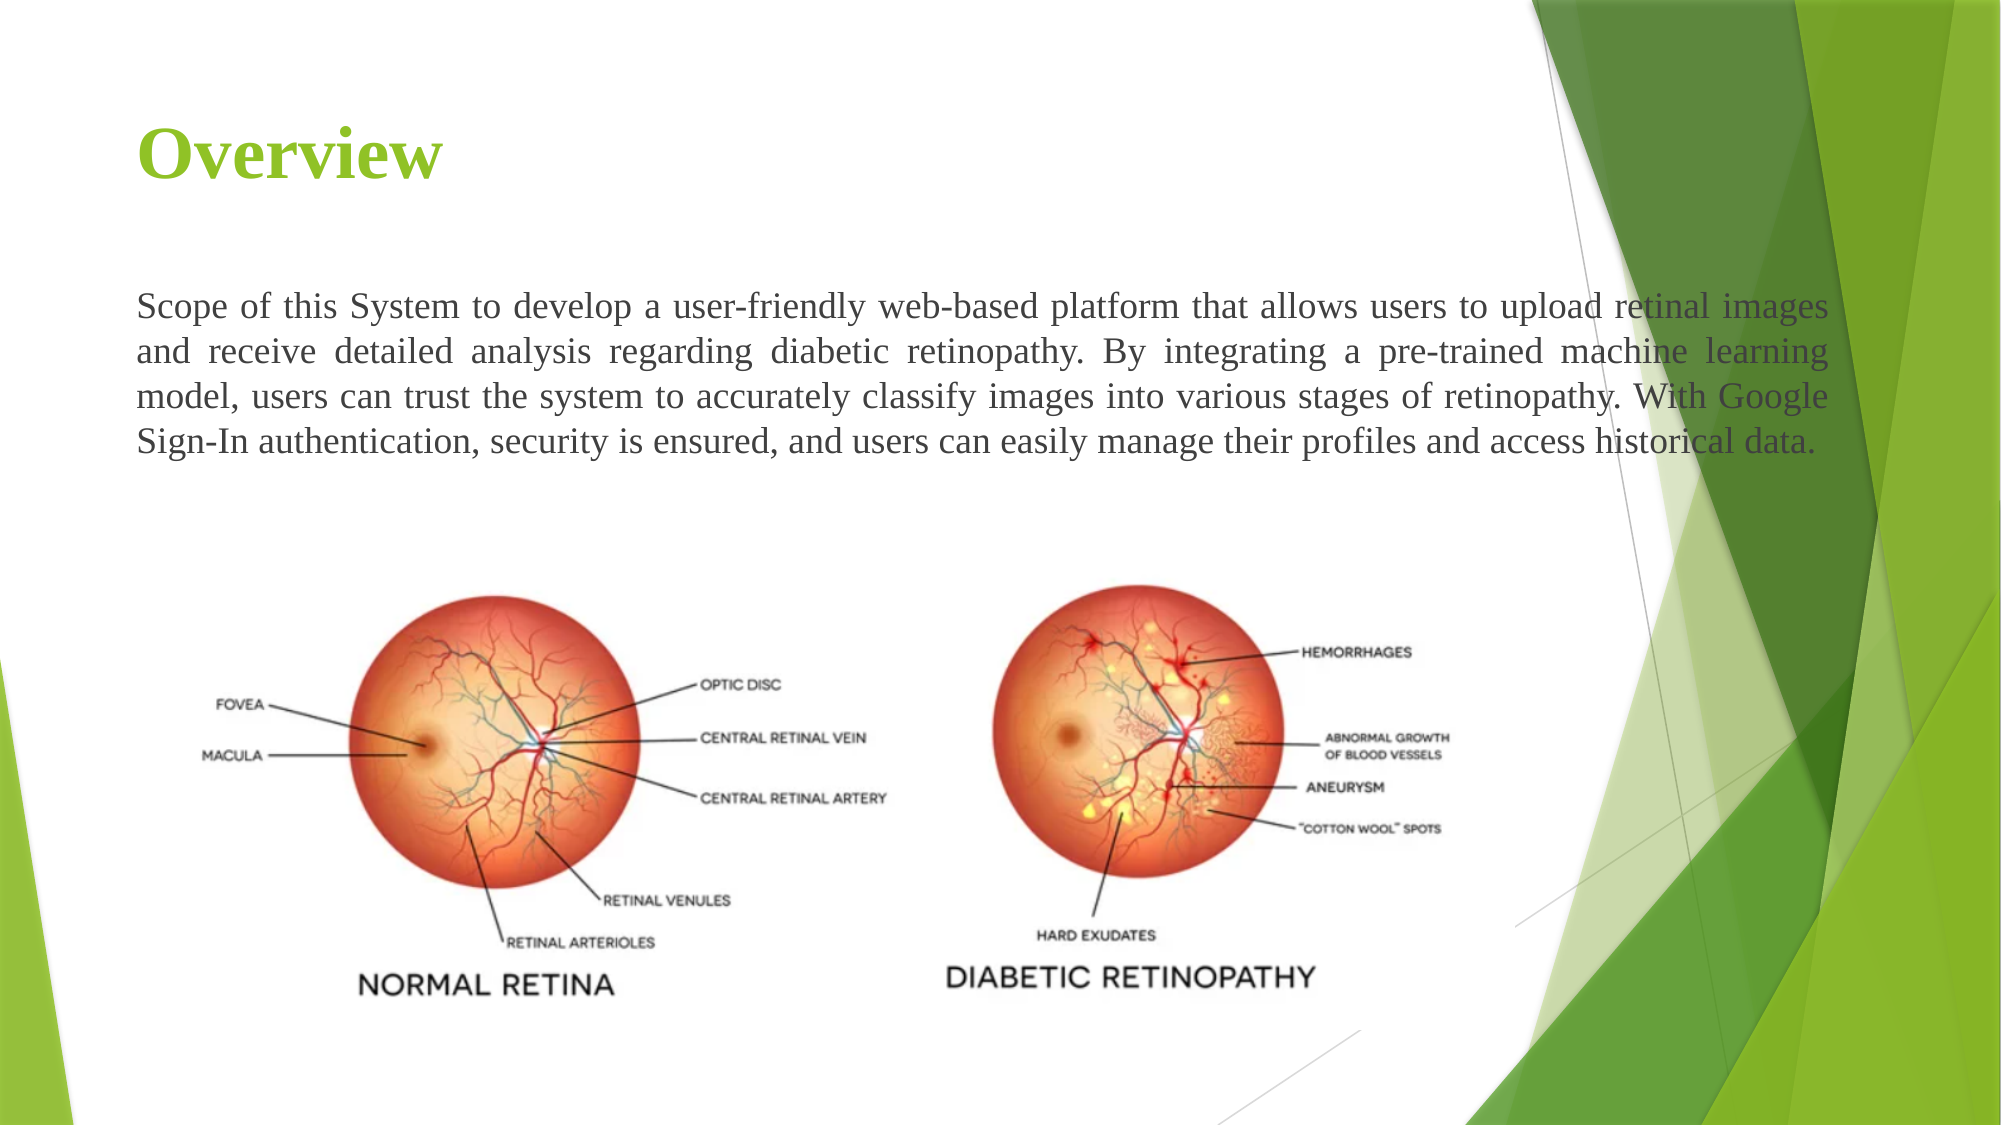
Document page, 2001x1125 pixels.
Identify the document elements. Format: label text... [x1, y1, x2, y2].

picture [180, 509, 1516, 1030]
title Overview [121, 95, 531, 180]
list Scope of this System to develop a user-friendly web-based platform that allows users to upload retinal images and receive detailed analysis regarding diabetic retinopathy. By integrating a pre-trained machine learning model, users can trust the system to accurately classify images into various stages of retinopathy. With Google Sign-In authentication, security is ensured, and users can easily manage their profiles and access historical data. [121, 273, 1847, 988]
